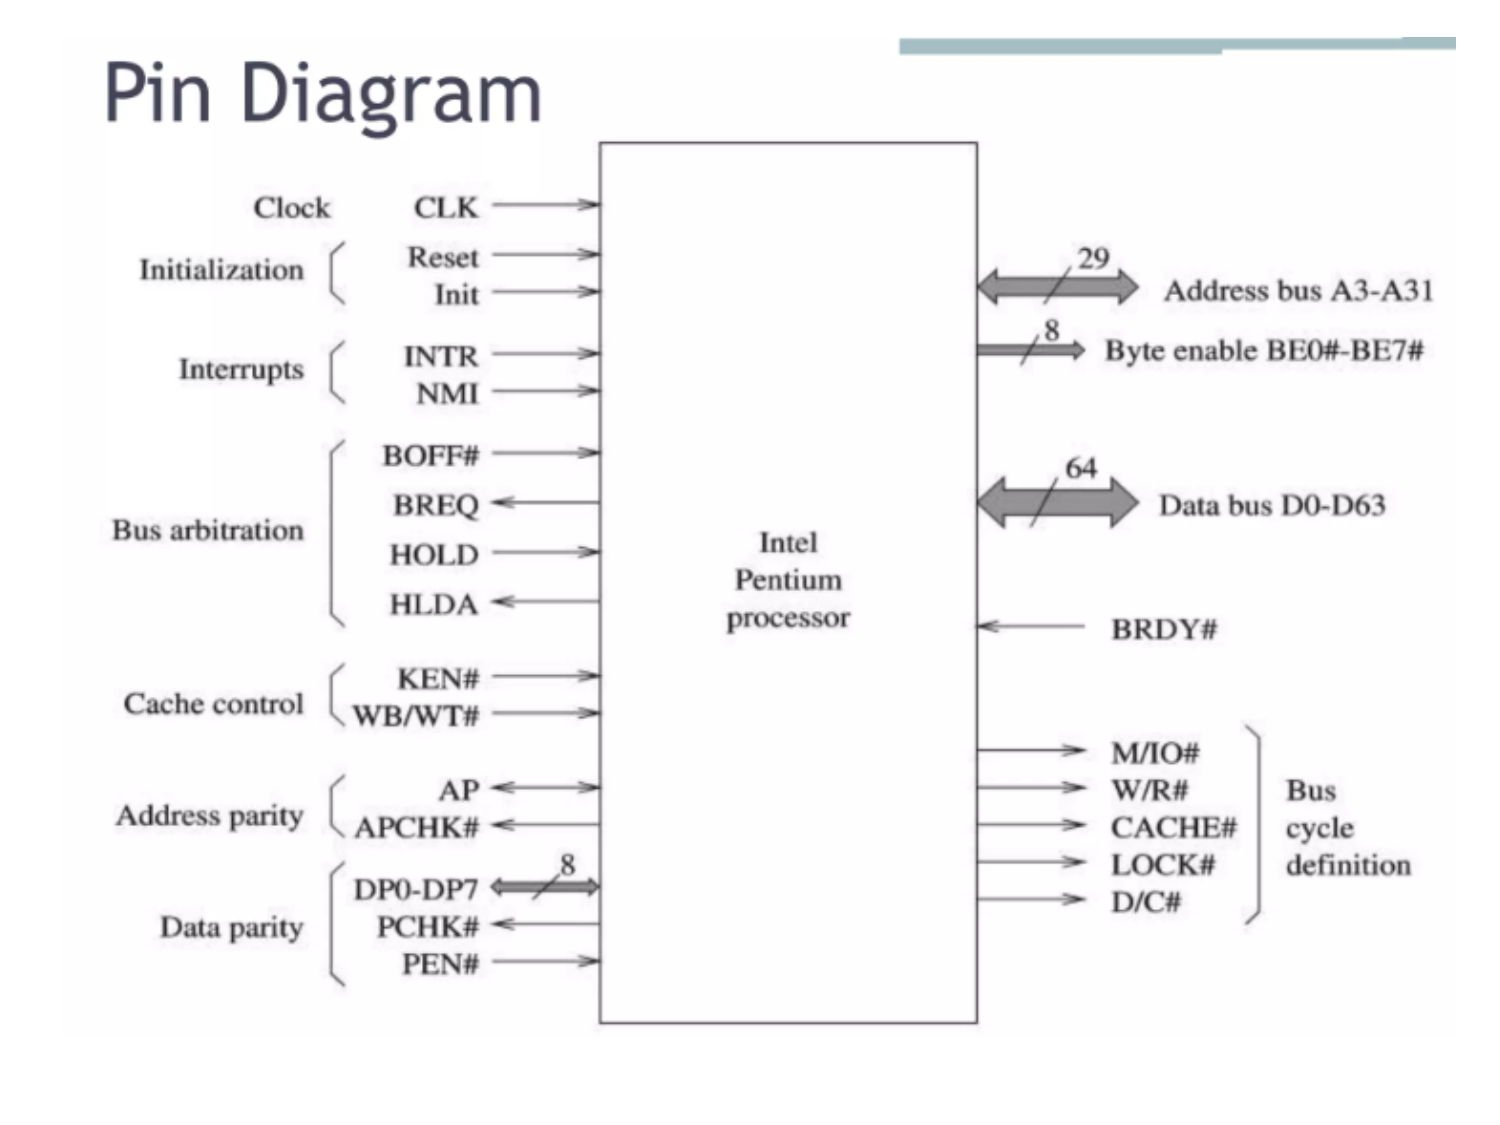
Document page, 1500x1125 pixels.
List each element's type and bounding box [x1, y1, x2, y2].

picture [62, 37, 1456, 1038]
